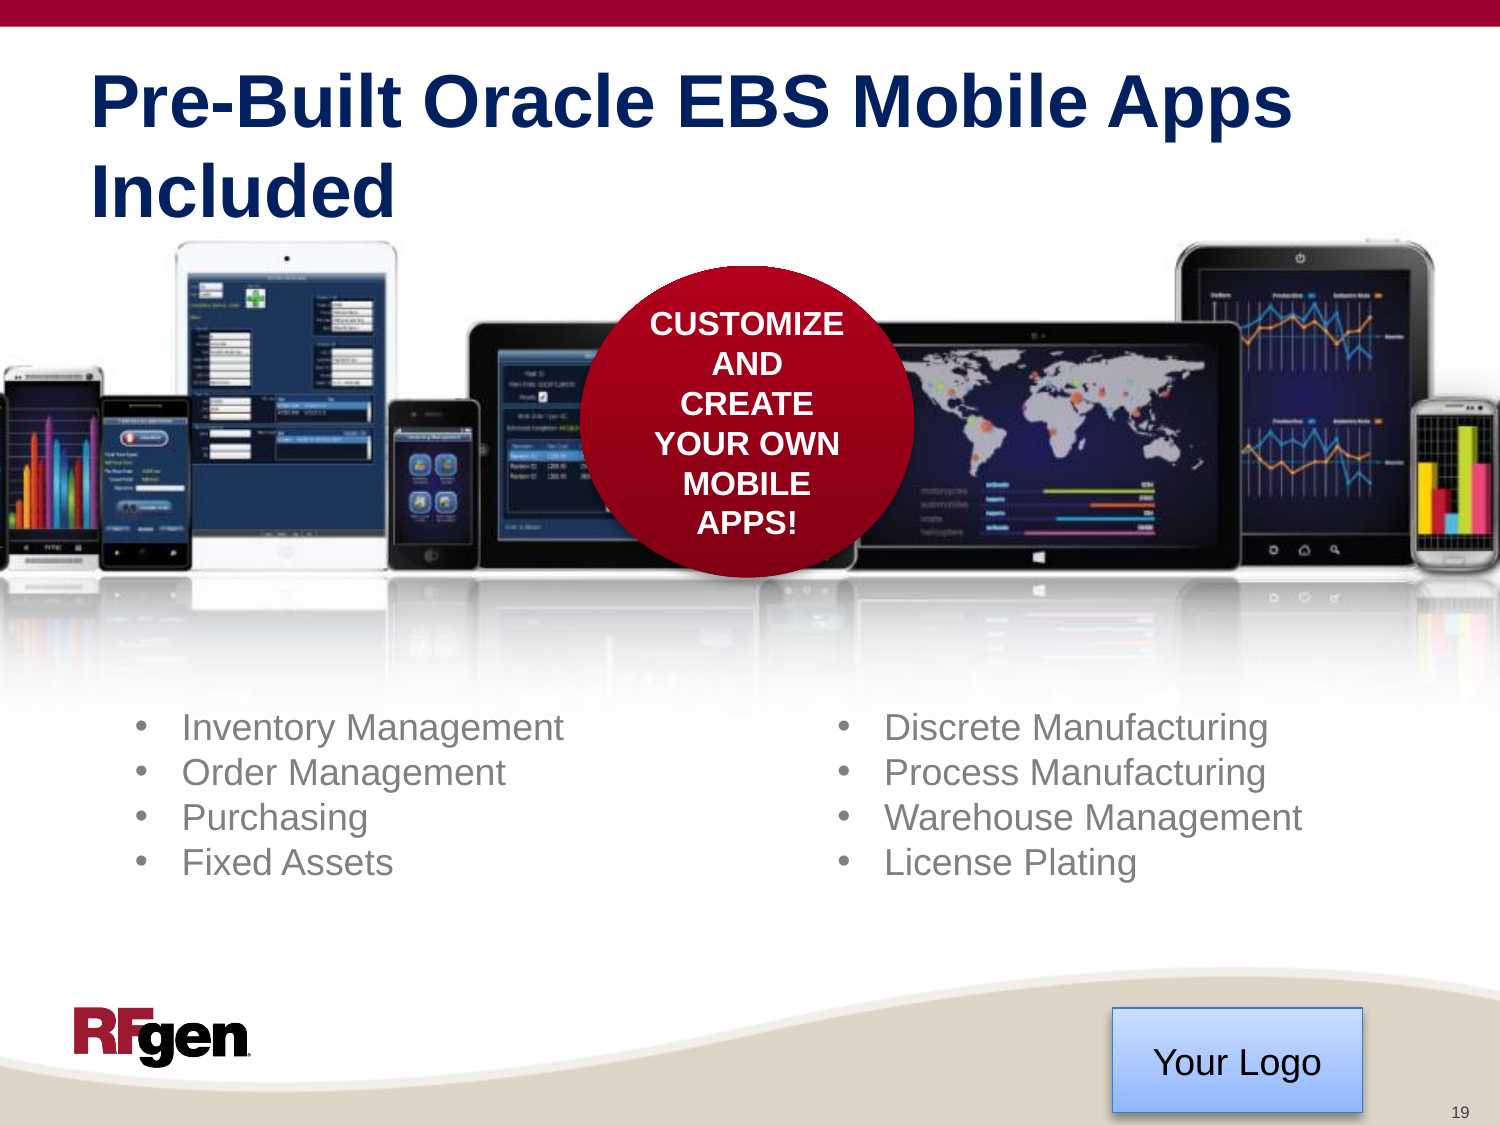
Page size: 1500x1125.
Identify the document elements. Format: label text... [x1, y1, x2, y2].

text_box Discrete Manufacturing Process Manufacturing Warehouse Management License Plating [822, 781, 1448, 891]
picture [0, 229, 1500, 766]
picture [0, 958, 1500, 1125]
text_box Inventory Management Order Management Purchasing Fixed Assets [120, 781, 745, 891]
slide_number 19 [1429, 1081, 1492, 1125]
title Pre-Built Oracle EBS Mobile Apps Included [75, 45, 1425, 228]
